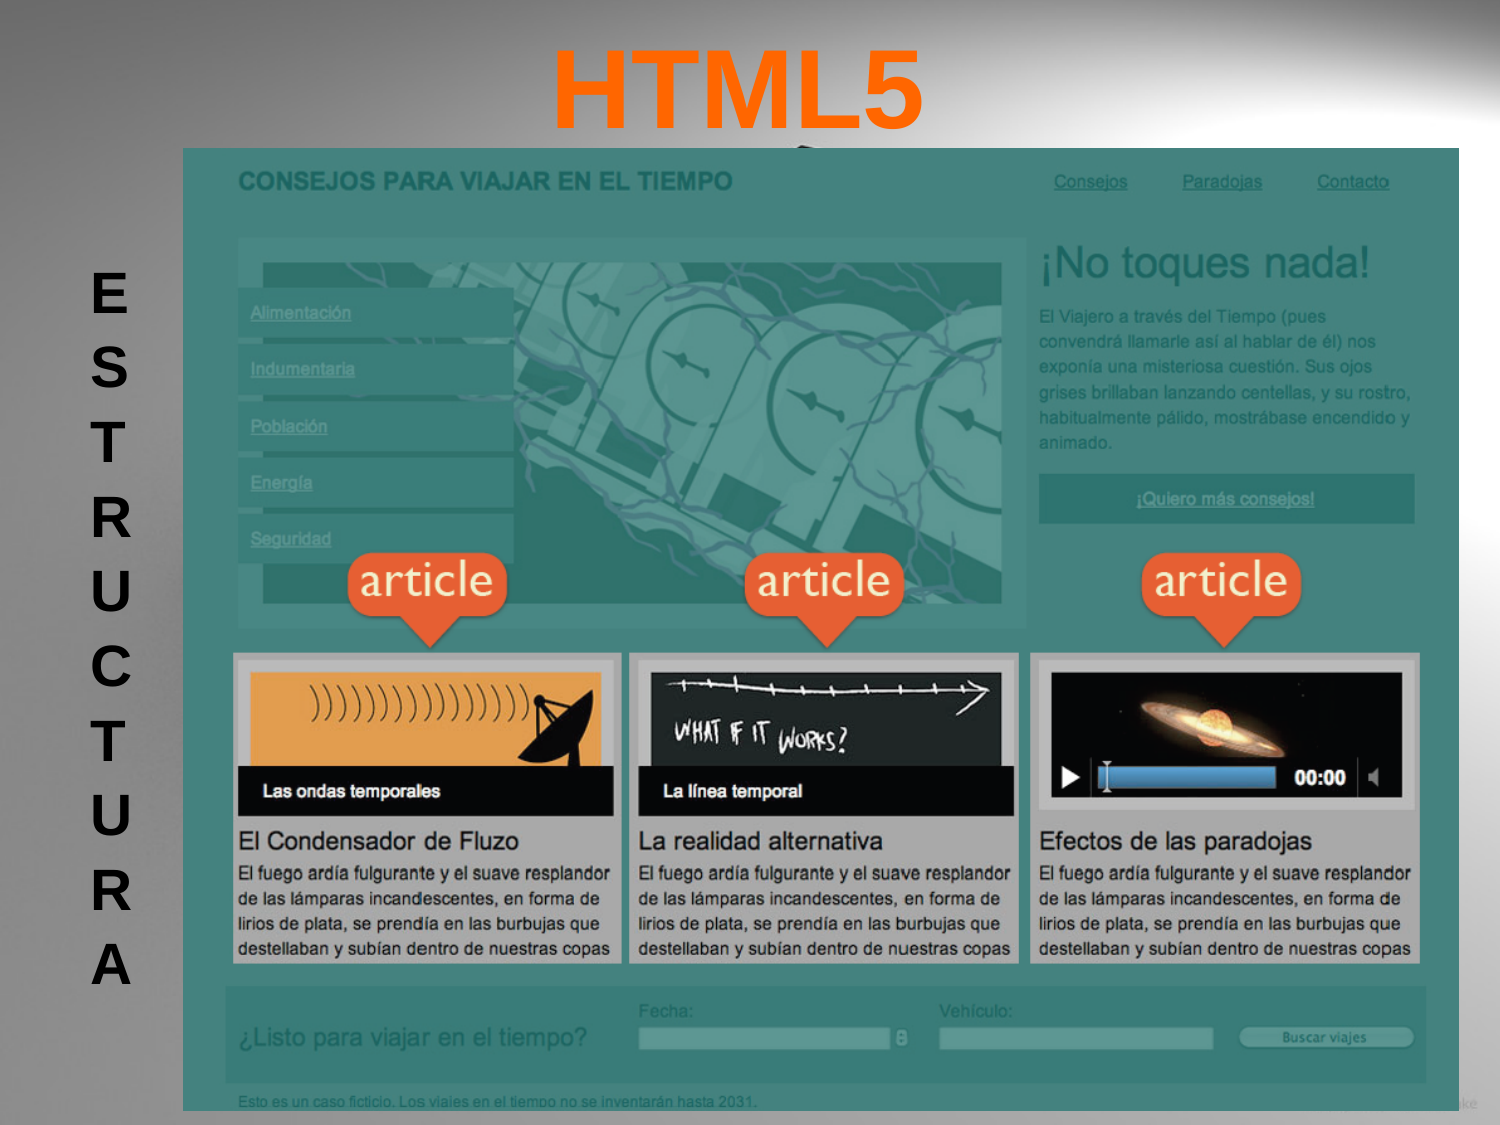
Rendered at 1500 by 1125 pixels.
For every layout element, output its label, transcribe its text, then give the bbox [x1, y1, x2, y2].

picture [0, 0, 1500, 1125]
text_box HTML5 [123, 7, 1353, 161]
list E S T R U C T U R A [75, 255, 160, 1047]
